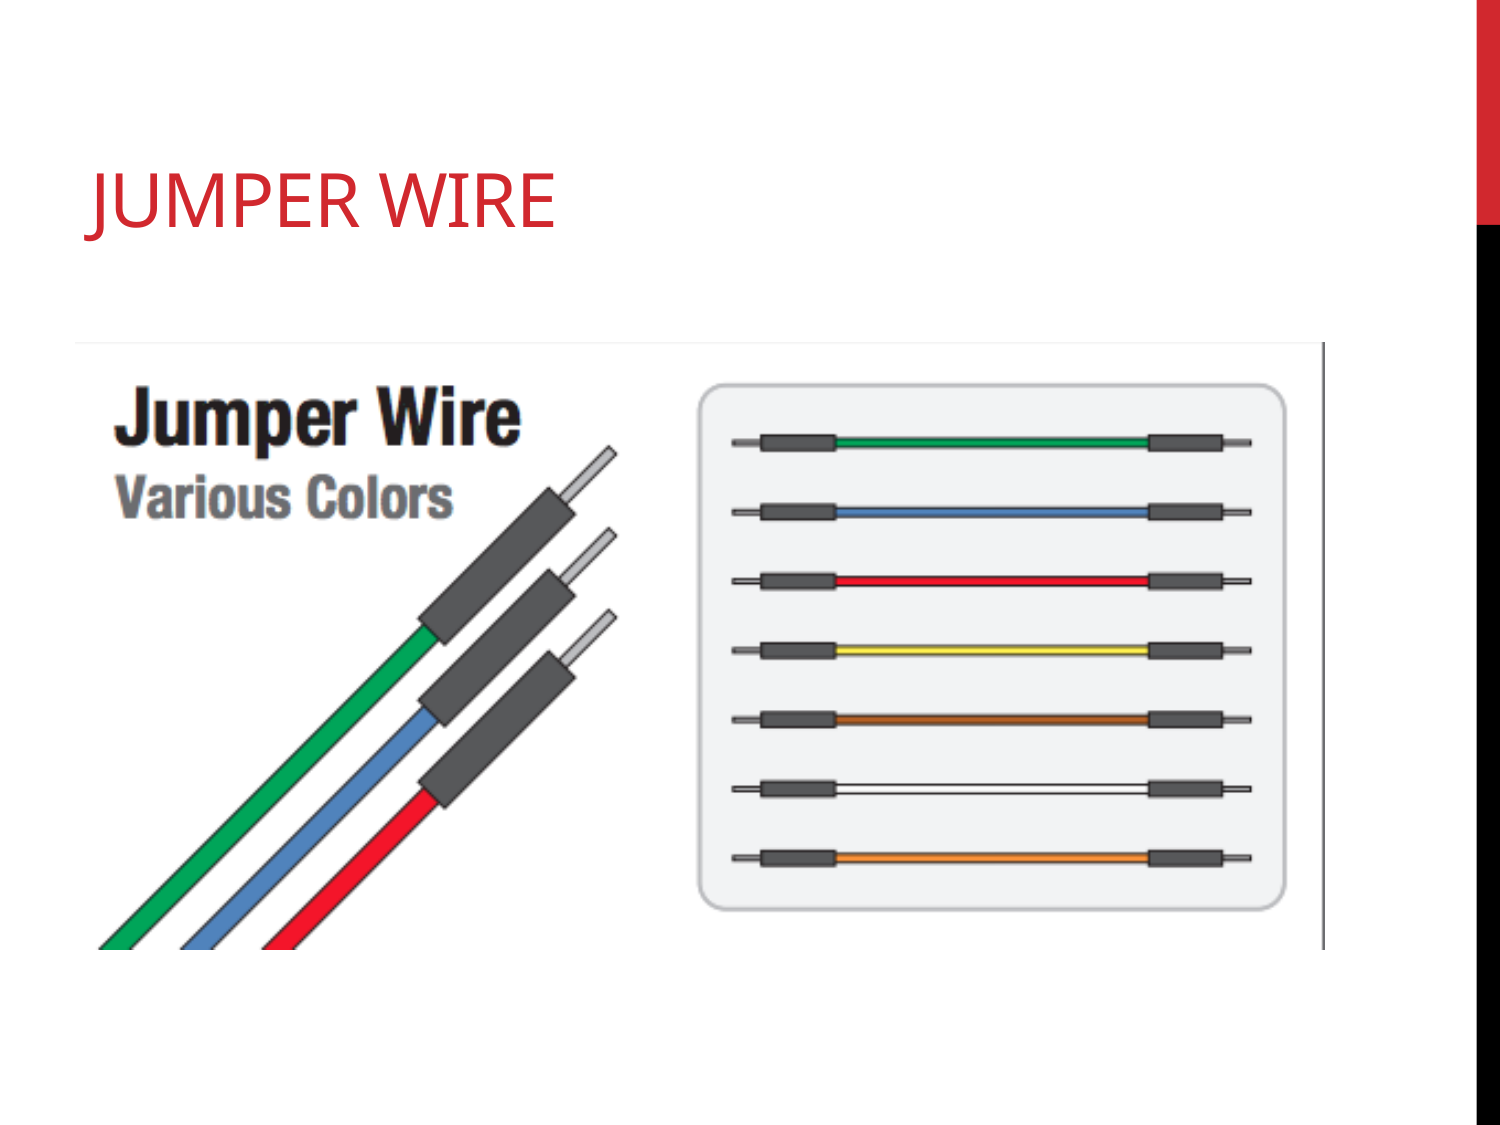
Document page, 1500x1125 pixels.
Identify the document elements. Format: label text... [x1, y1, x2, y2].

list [74, 286, 1326, 1006]
title Jumper Wire [75, 25, 1025, 250]
